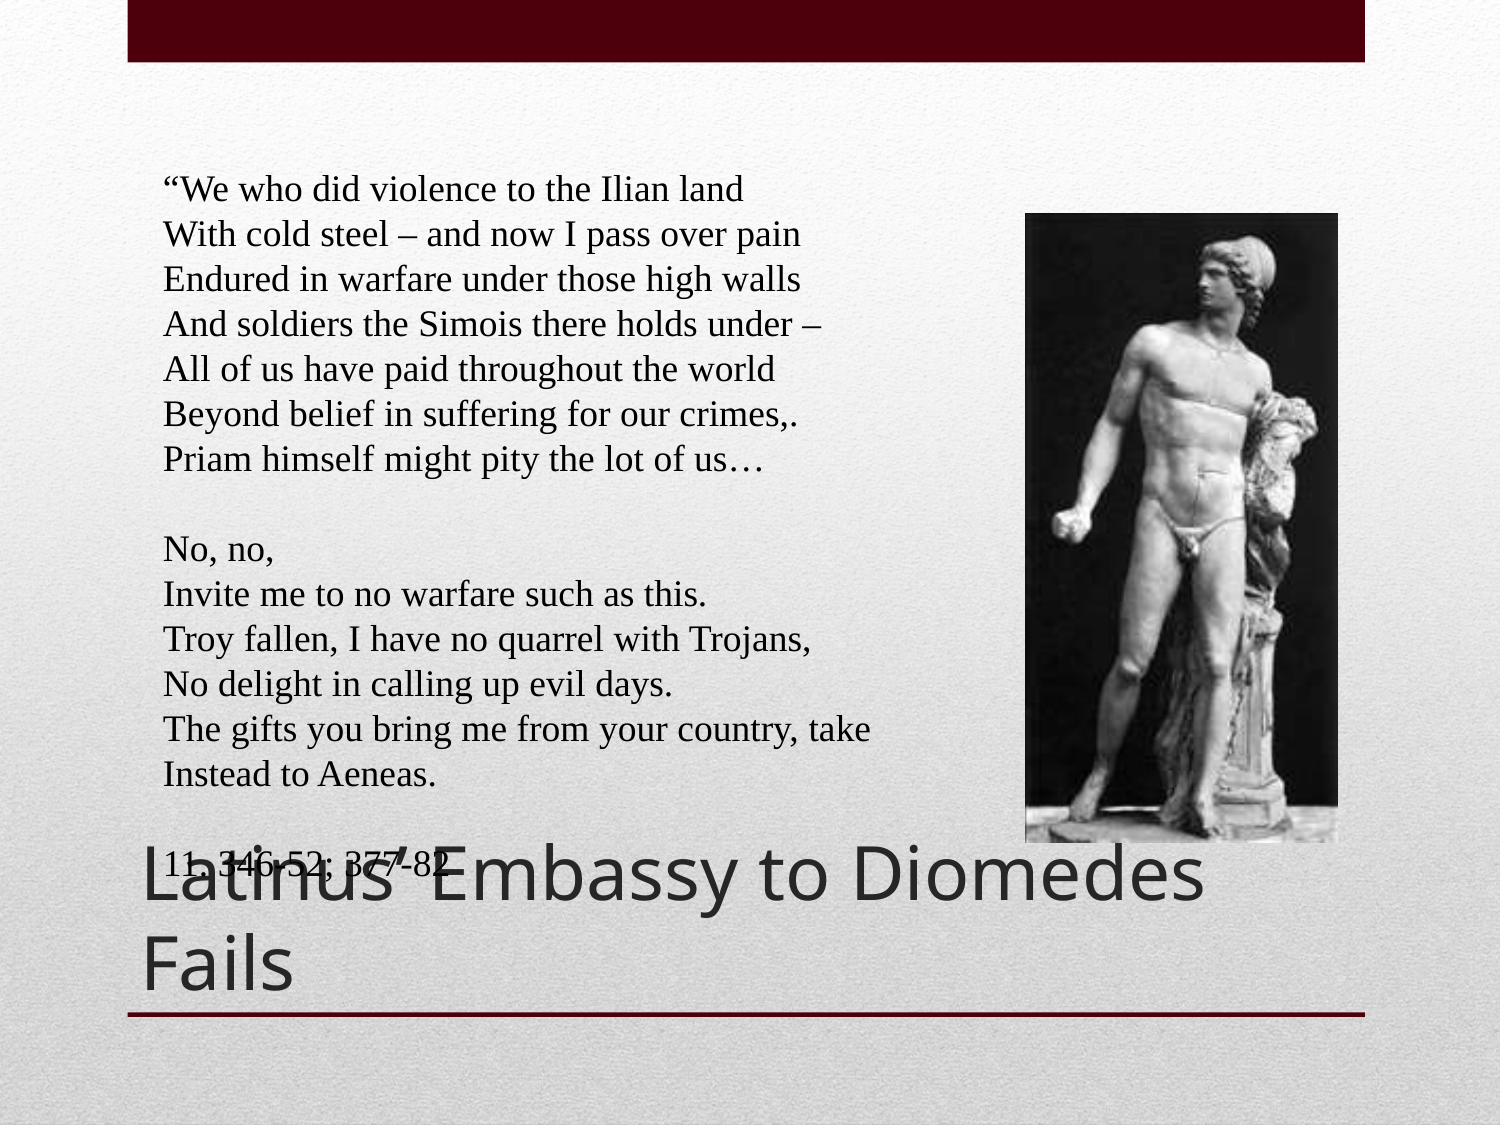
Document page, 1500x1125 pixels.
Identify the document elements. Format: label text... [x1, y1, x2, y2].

text_box “We who did violence to the Ilian land With cold steel – and now I pass over pain Endured in warfare under those high walls And soldiers the Simois there holds under – All of us have paid throughout the world Beyond belief in suffering for our crimes,. Priam himself might pity the lot of us… No, no, Invite me to no warfare such as this. Troy fallen, I have no quarrel with Trojans, No delight in calling up evil days. The gifts you bring me from your country, take Instead to Aeneas. 11. 346-52; 377-82 [148, 156, 887, 892]
title Latinus’ Embassy to Diomedes Fails [125, 750, 1238, 1013]
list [1024, 212, 1339, 844]
